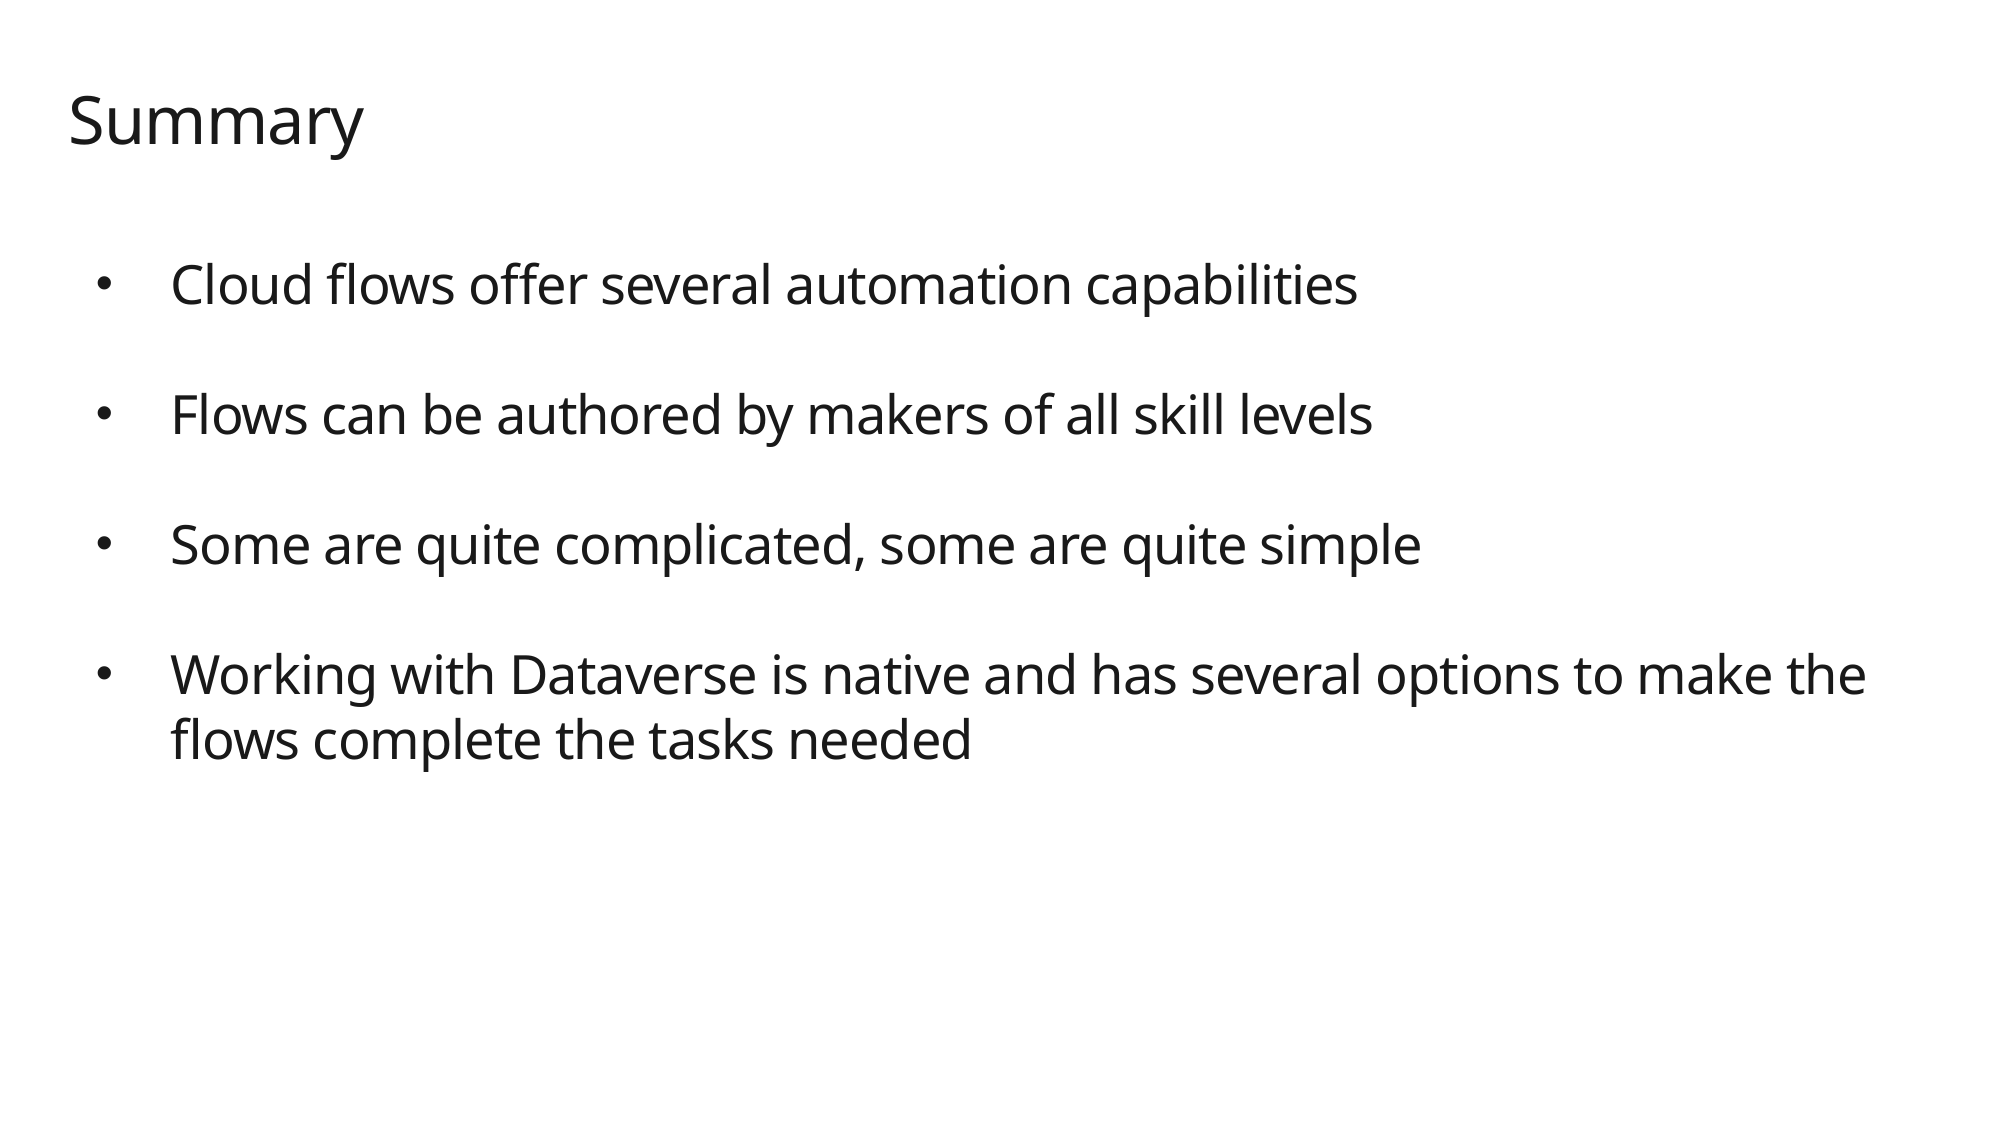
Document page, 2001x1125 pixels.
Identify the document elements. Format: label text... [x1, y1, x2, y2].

list Cloud flows offer several automation capabilities Flows can be authored by makers of all skill levels Some are quite complicated, some are quite simple Working with Dataverse is native and has several options to make the flows complete the tasks needed [95, 235, 1904, 791]
title Summary [68, 72, 1930, 184]
